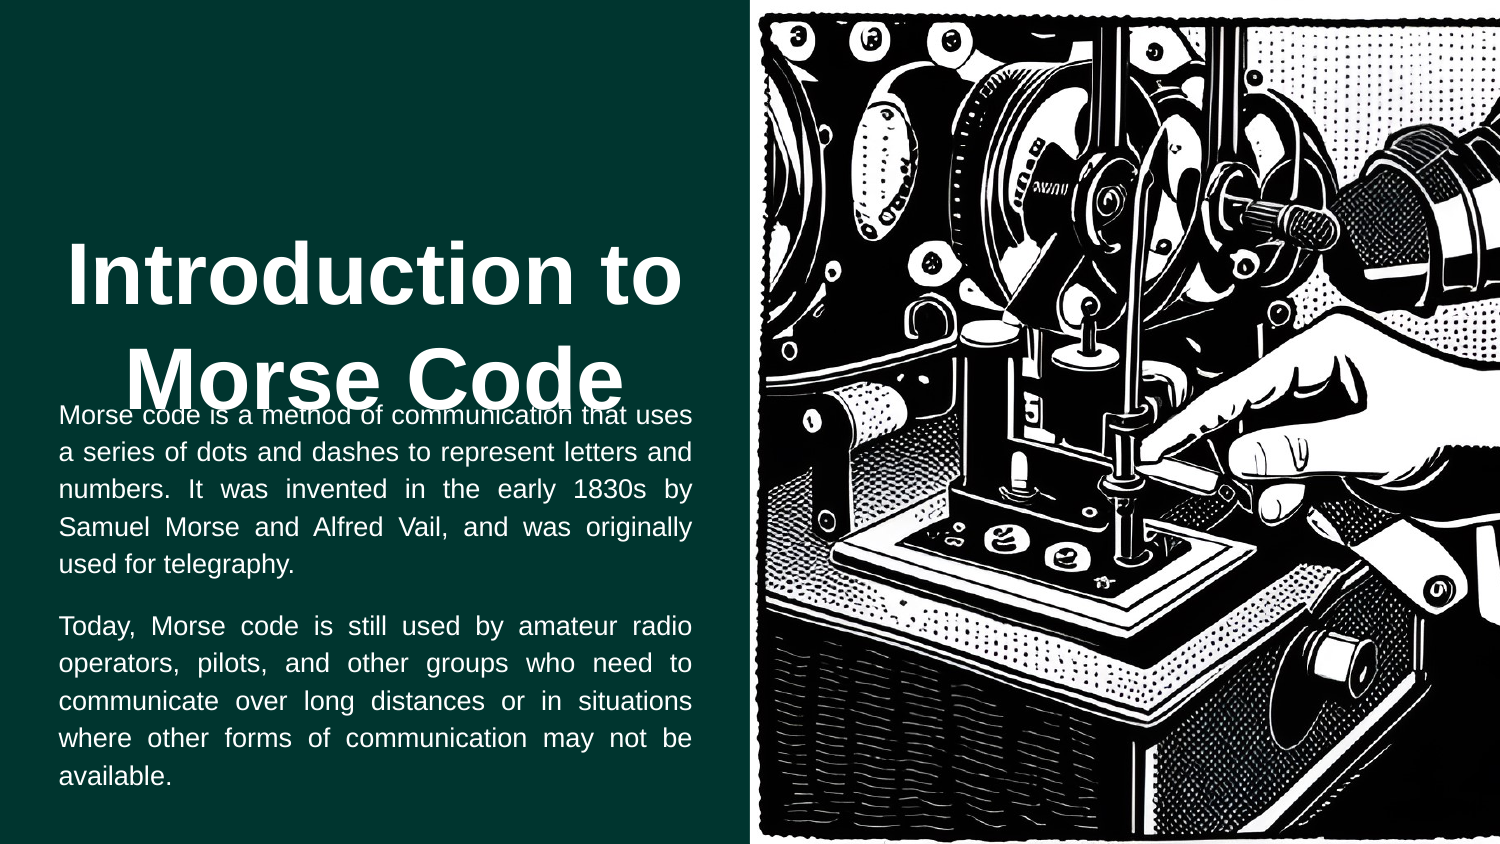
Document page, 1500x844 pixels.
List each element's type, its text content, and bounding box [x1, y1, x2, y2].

picture [749, 0, 1500, 844]
title Introduction to Morse Code [43, 202, 708, 377]
subtitle Morse code is a method of communication that uses a series of dots and dashes to represent letters and numbers. It was invented in the early 1830s by Samuel Morse and Alfred Vail, and was originally used for telegraphy. Today, Morse code is still used by amateur radio operators, pilots, and other groups who need to communicate over long distances or in situations where other forms of communication may not be available. [43, 377, 708, 580]
